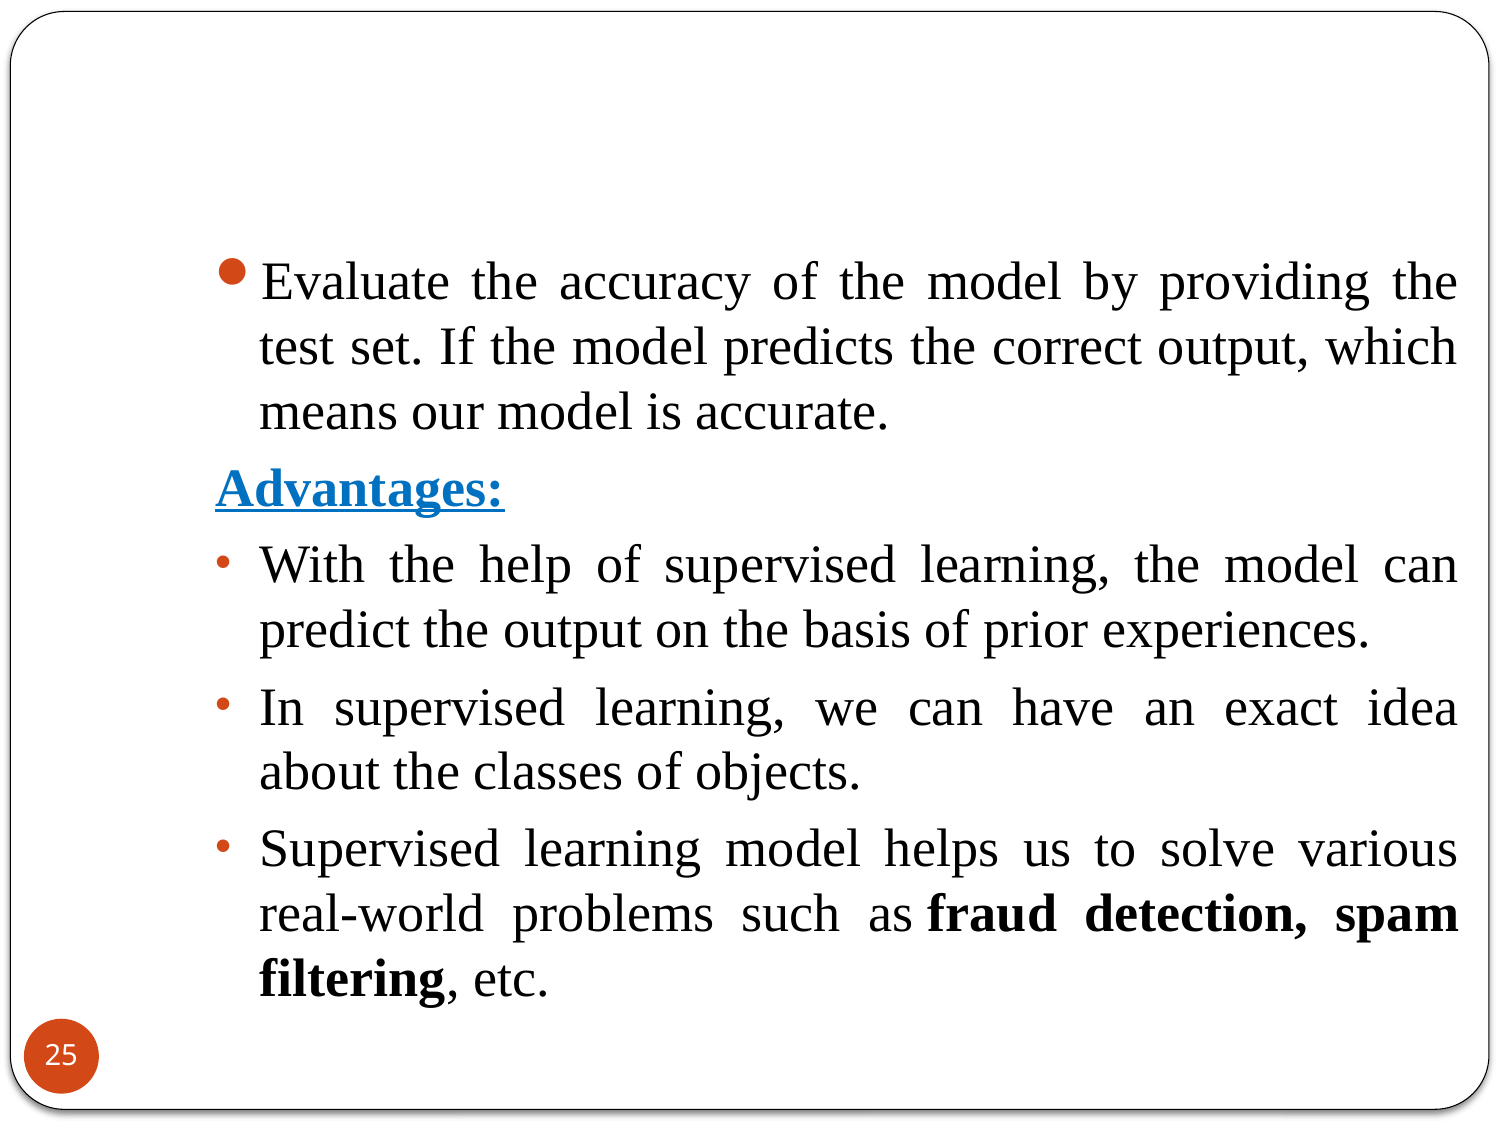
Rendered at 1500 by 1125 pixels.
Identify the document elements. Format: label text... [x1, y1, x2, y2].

slide_number 25 [23, 1018, 99, 1094]
list Evaluate the accuracy of the model by providing the test set. If the model predicts the correct output, which means our model is accurate. Advantages: With the help of supervised learning, the model can predict the output on the basis of prior experiences. In supervised learning, we can have an exact idea about the classes of objects. Supervised learning model helps us to solve various real-world problems such as fraud detection, spam filtering, etc. [199, 237, 1476, 1038]
